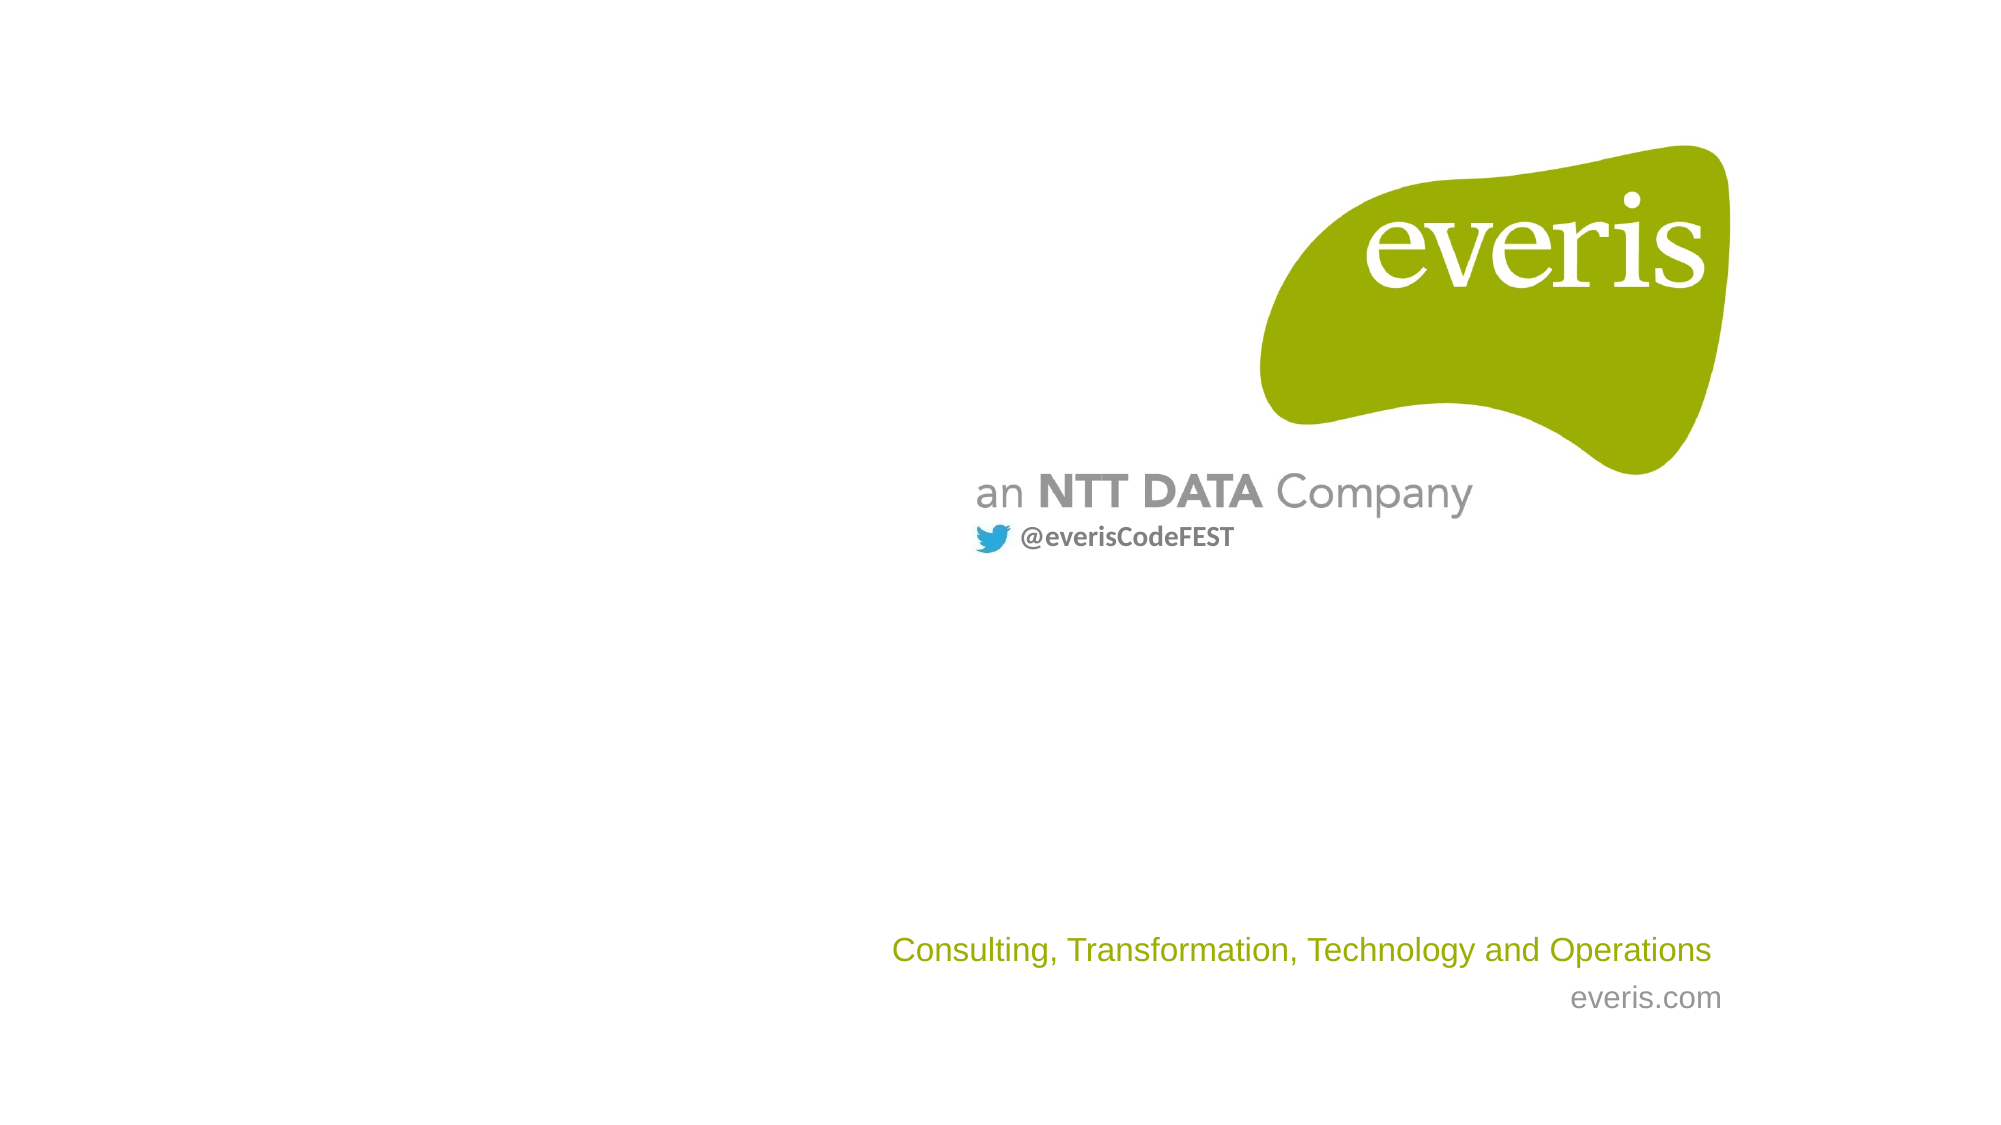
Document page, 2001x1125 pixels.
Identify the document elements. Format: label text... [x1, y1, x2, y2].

picture [926, 95, 1801, 581]
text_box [971, 509, 1251, 561]
text_box everis.com [1344, 973, 1738, 1034]
text_box Consulting, Transformation, Technology and Operations [607, 924, 1738, 989]
